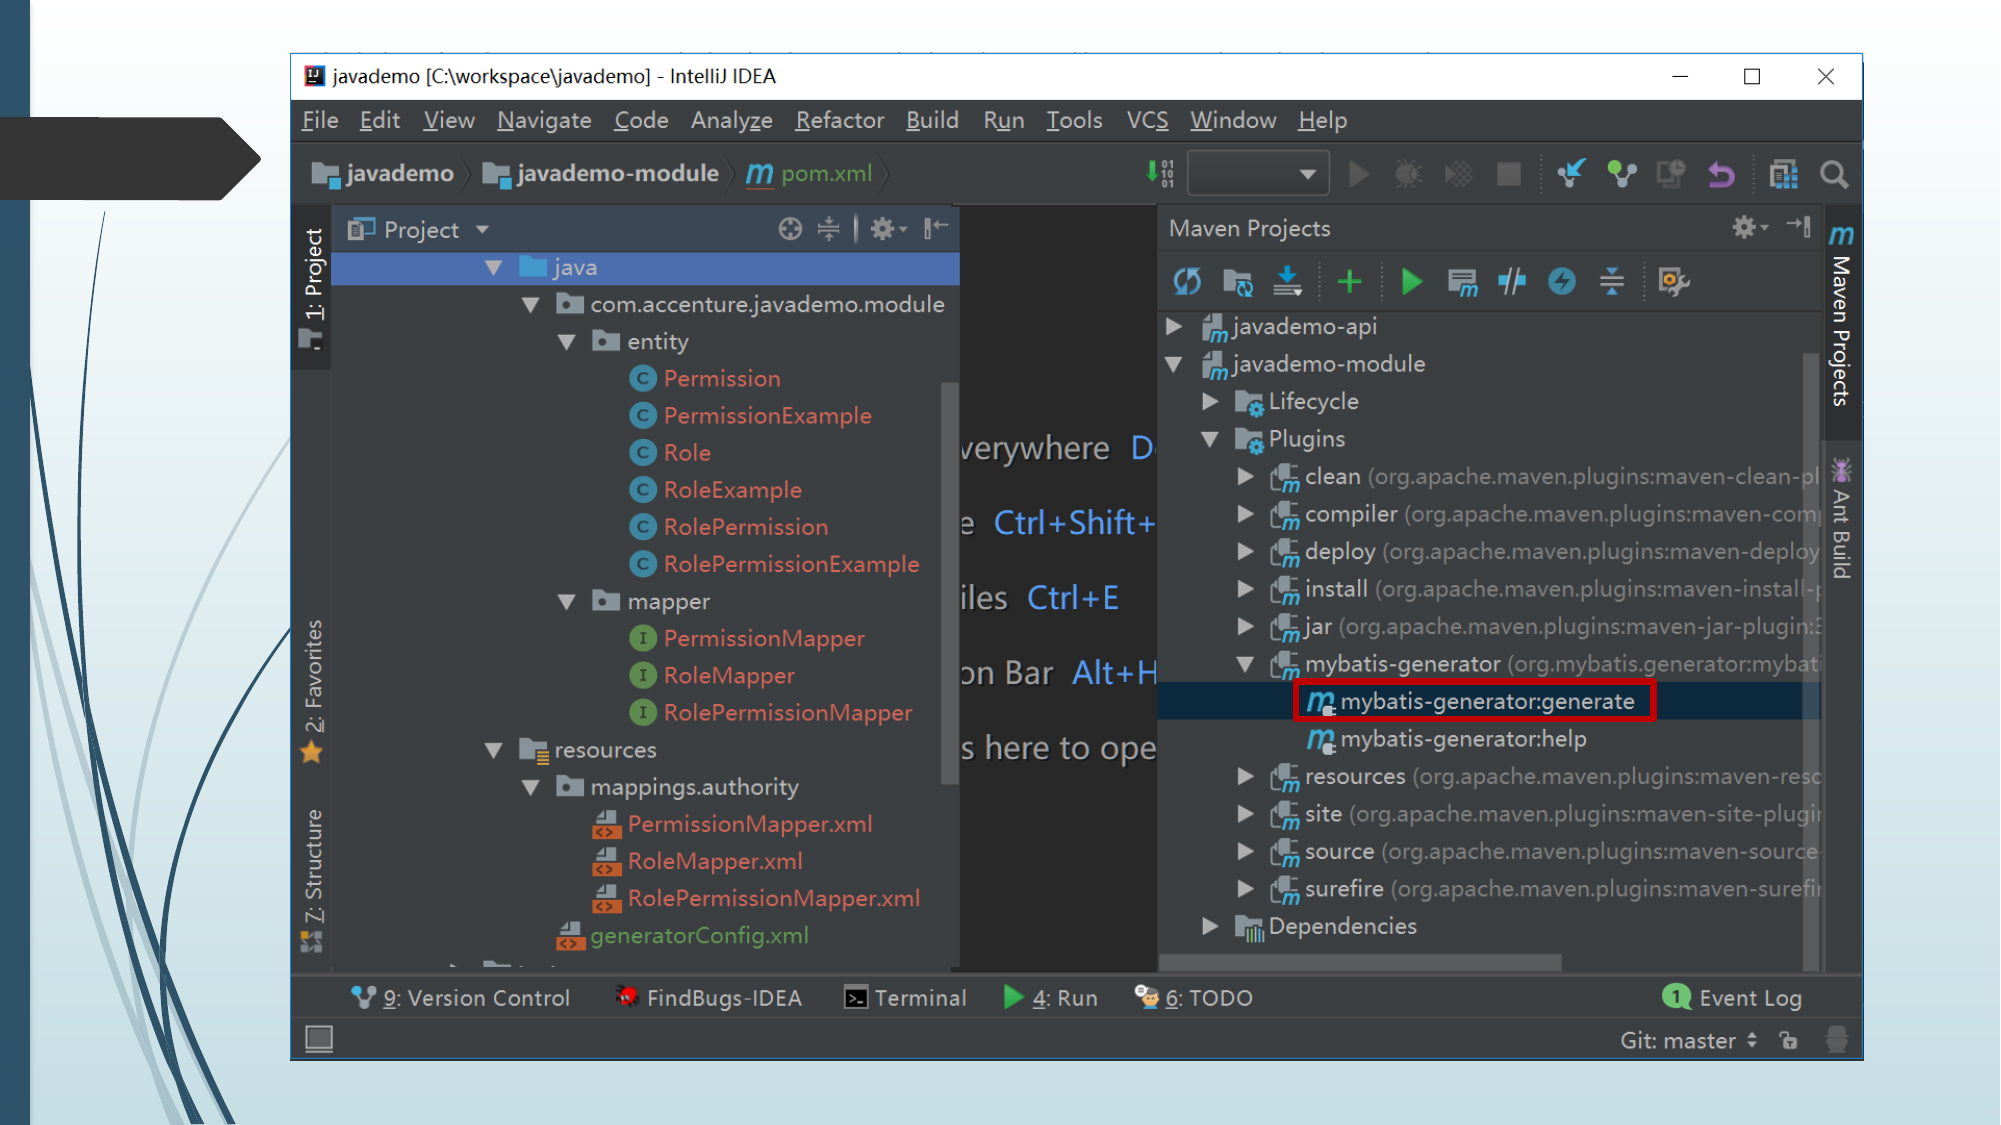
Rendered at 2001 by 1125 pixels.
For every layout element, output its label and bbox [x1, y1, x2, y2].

picture [290, 52, 1865, 1061]
